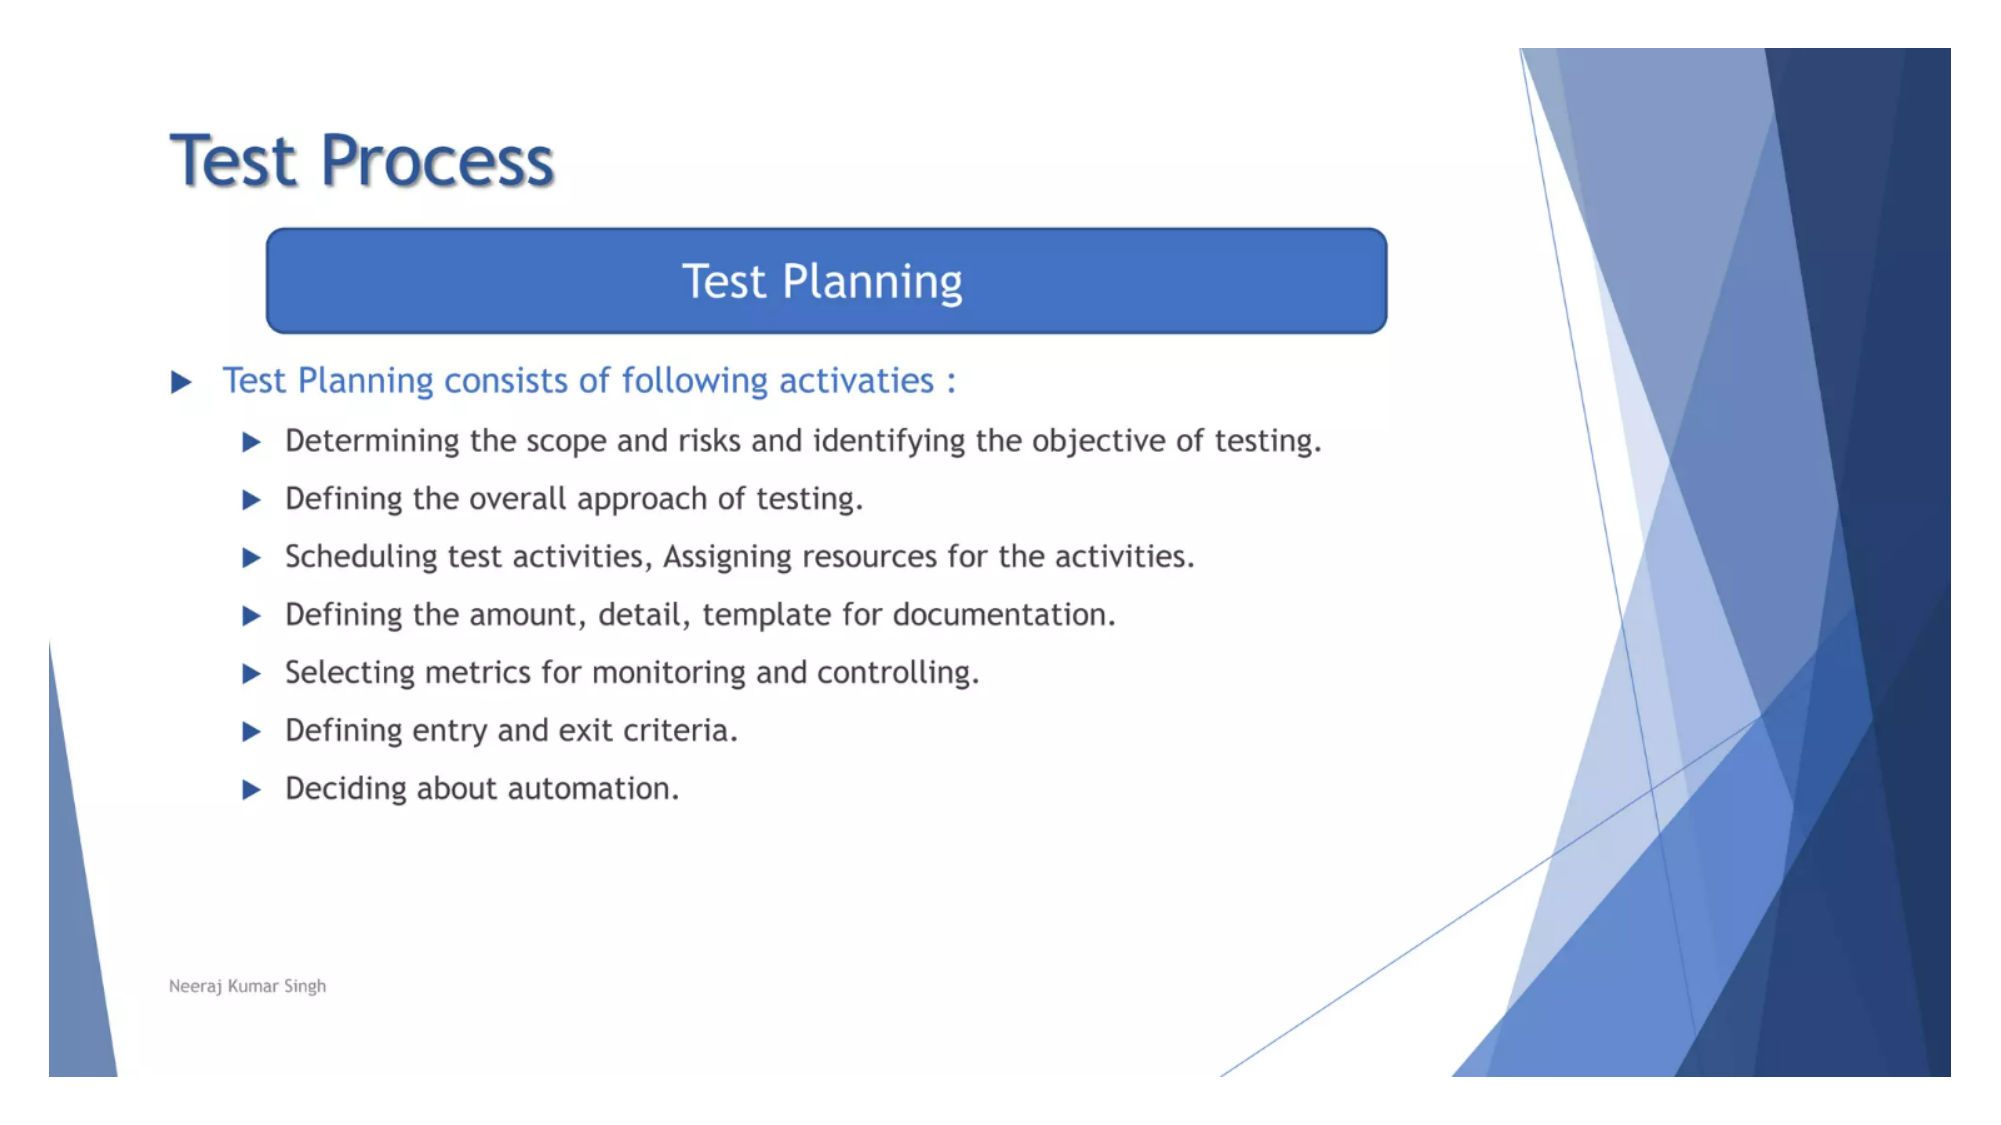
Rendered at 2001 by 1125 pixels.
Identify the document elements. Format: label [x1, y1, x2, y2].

picture [49, 47, 1951, 1077]
